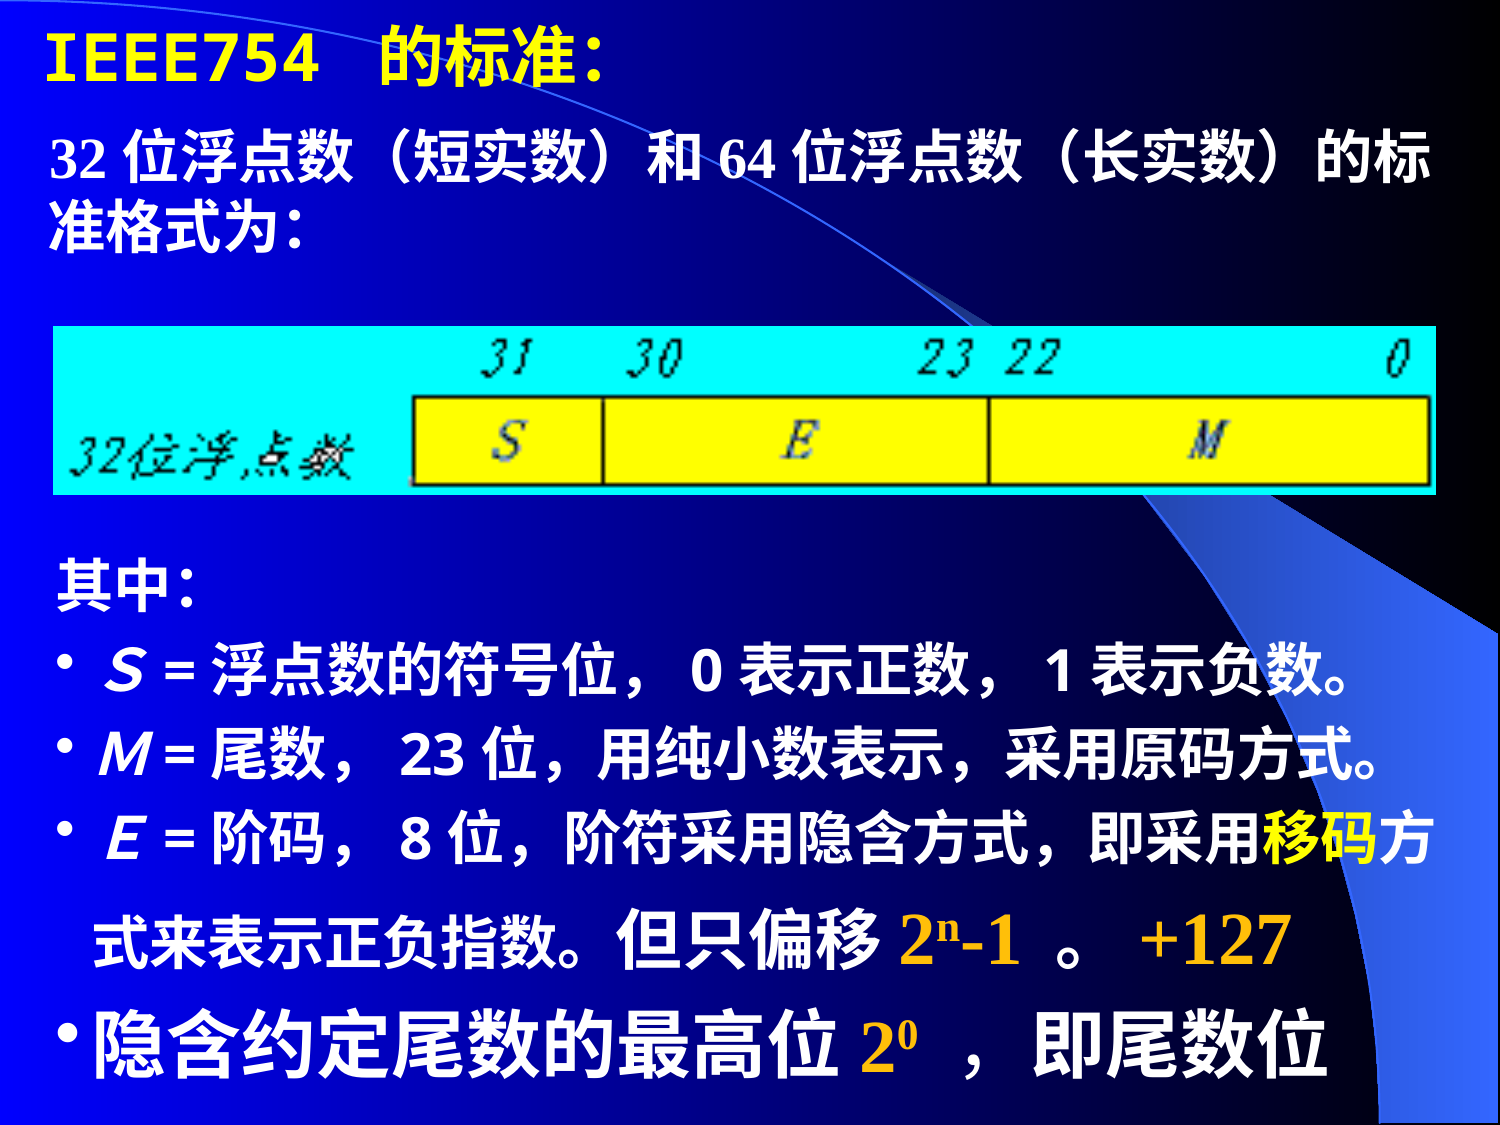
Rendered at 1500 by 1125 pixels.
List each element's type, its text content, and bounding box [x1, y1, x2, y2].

text_box 其中： Ｓ=浮点数的符号位，0表示正数，1表示负数。 Ｍ=尾数，23位，用纯小数表示，采用原码方式。 Ｅ=阶码，8位，阶符采用隐含方式，即采用移码方式来表示正负指数。但只偏移2n-1 。+127 隐含约定尾数的最高位20 ，即尾数位1.M [41, 527, 1471, 1125]
picture [52, 326, 1436, 495]
list IEEE754 的标准： 32位浮点数（短实数）和64位浮点数（长实数）的标准格式为： [0, 7, 1500, 279]
